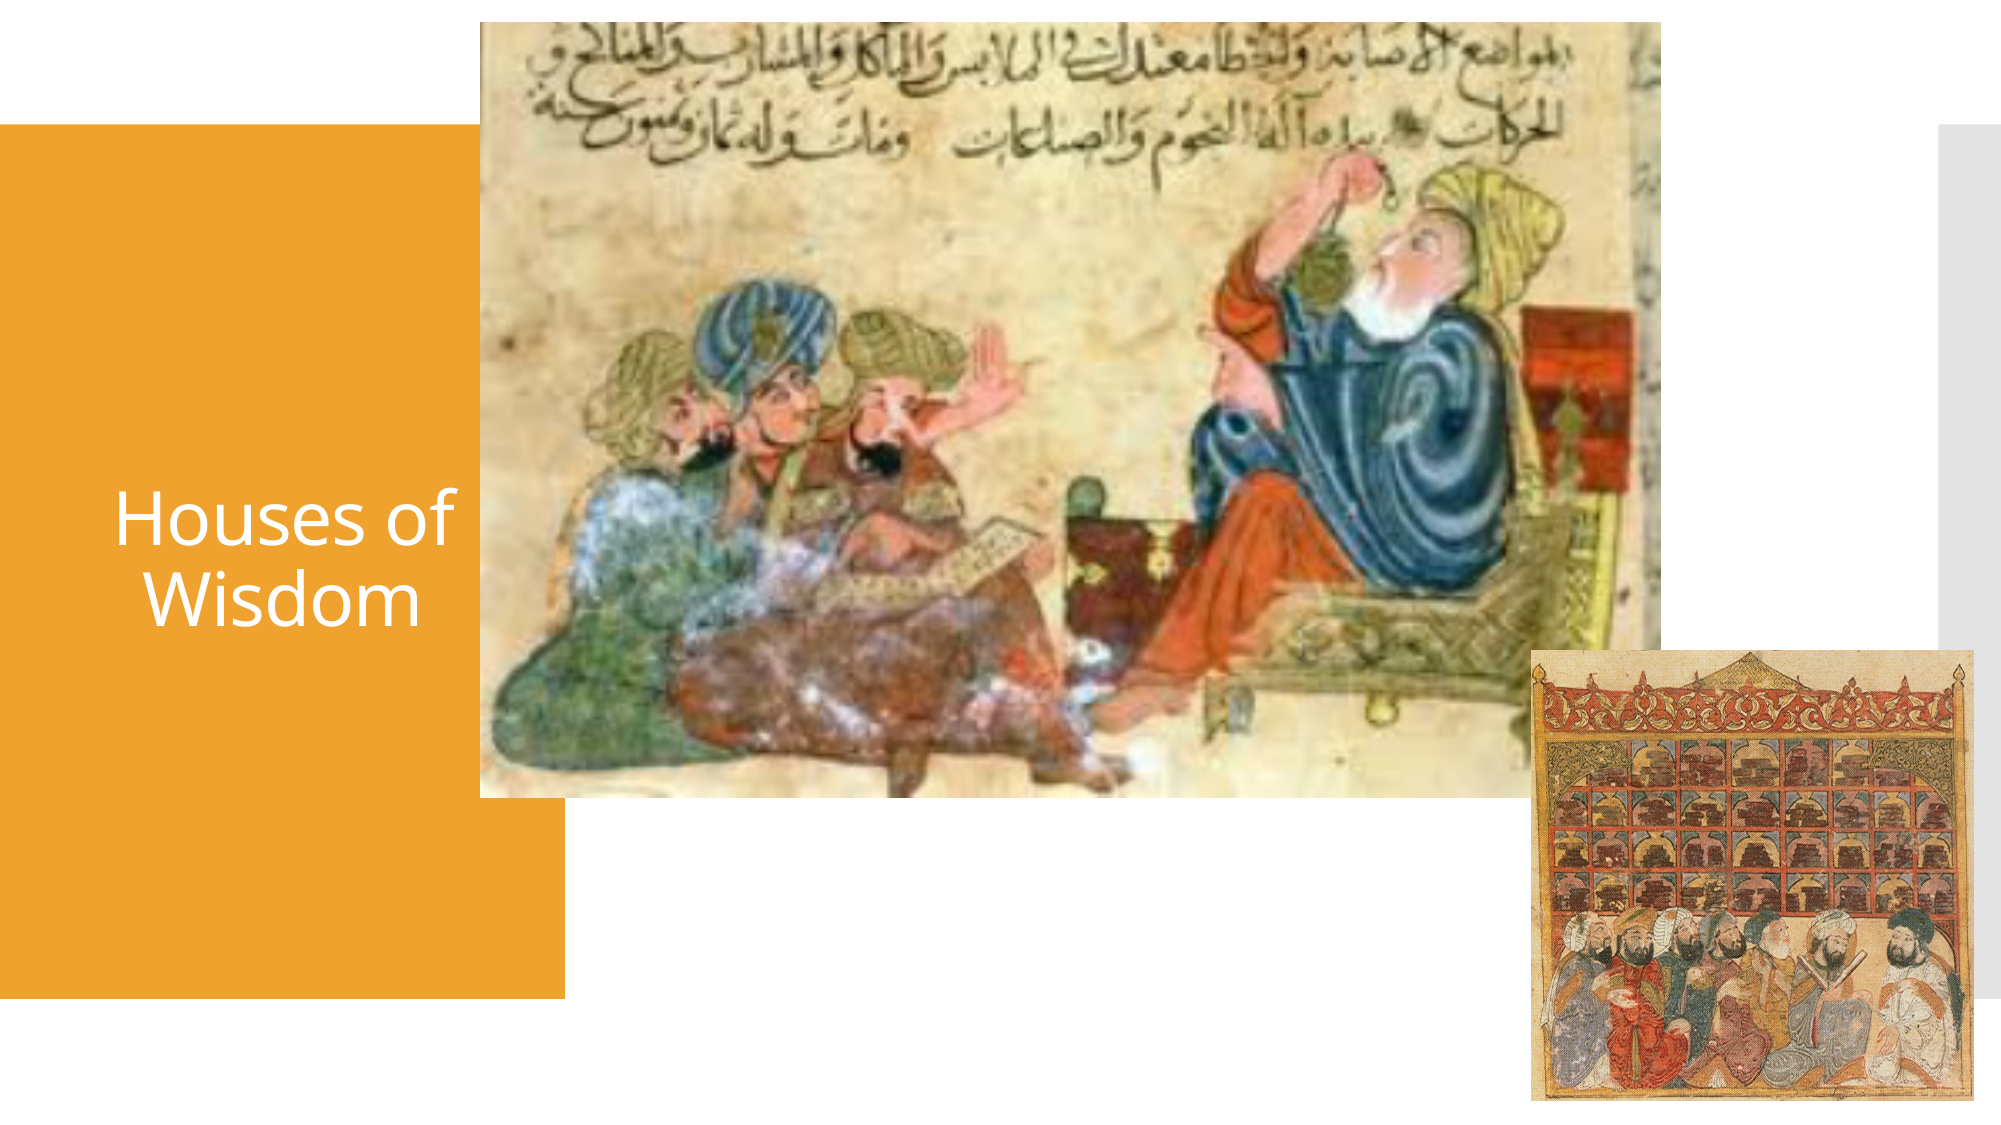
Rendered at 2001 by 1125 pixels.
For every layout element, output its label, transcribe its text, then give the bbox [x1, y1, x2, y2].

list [1531, 650, 1974, 1101]
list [480, 22, 1661, 798]
title Houses of Wisdom [41, 184, 525, 940]
